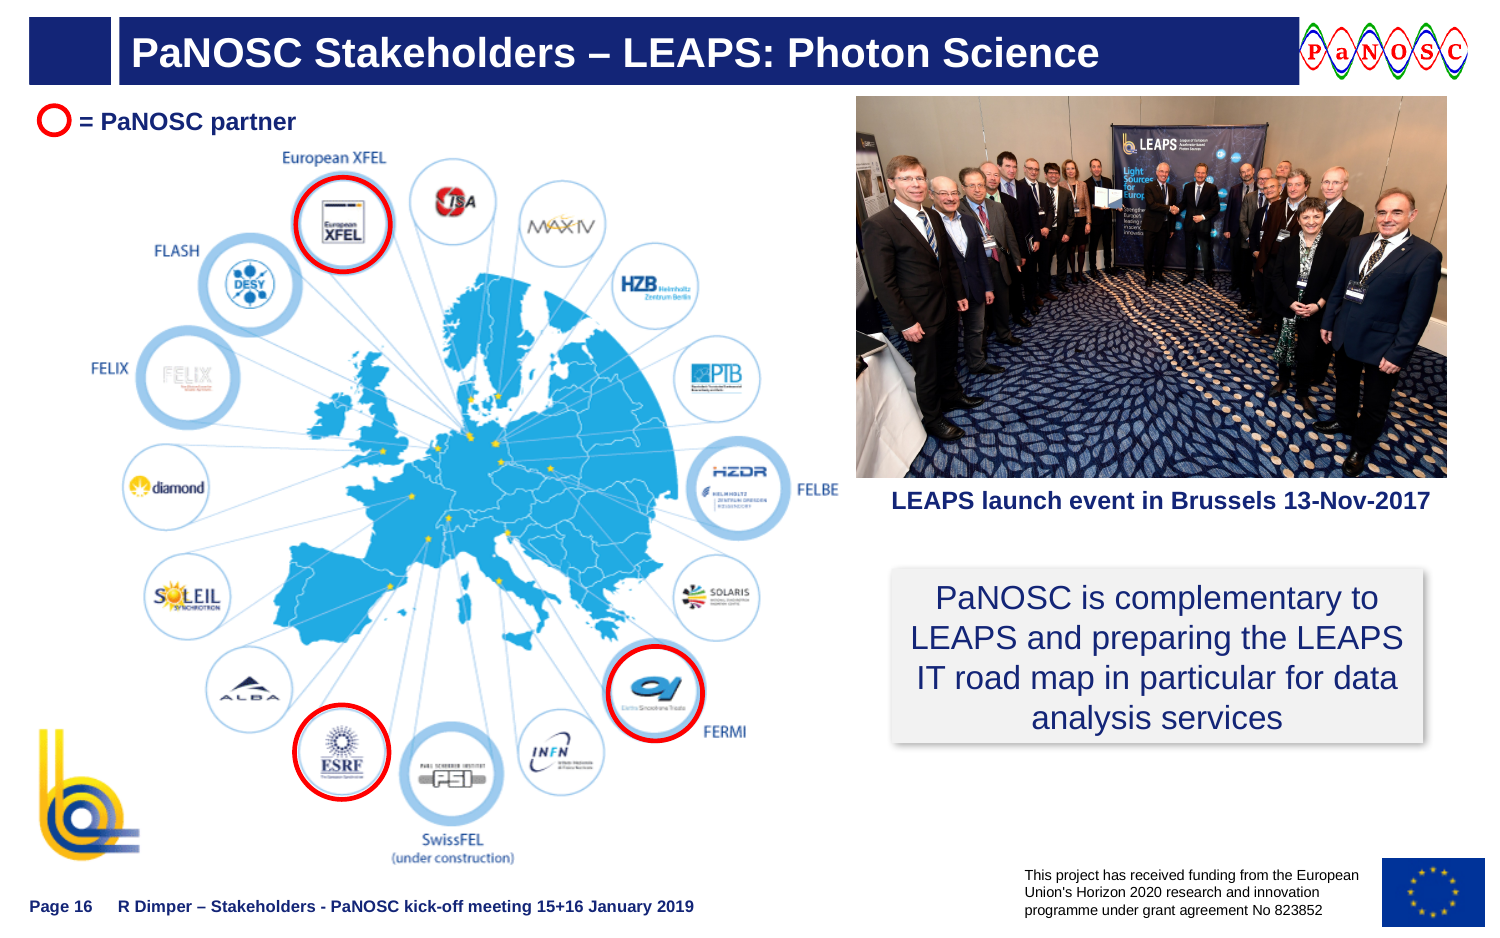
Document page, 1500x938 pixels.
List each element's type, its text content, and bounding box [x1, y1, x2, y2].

picture [856, 96, 1448, 478]
footer R Dimper – Stakeholders - PaNOSC kick-off meeting 15+16 January 2019 [117, 886, 1122, 916]
title PaNOSC Stakeholders – LEAPS: Photon Science [119, 17, 1300, 85]
text_box LEAPS launch event in Brussels 13-Nov-2017 [876, 477, 1468, 522]
slide_number Page 16 [29, 886, 98, 916]
picture [29, 87, 839, 875]
picture [1300, 20, 1468, 82]
picture [1382, 858, 1485, 927]
text_box [27, 83, 120, 88]
text_box PaNOSC is complementary to LEAPS and preparing the LEAPS IT road map in particular for data analysis services [891, 568, 1424, 744]
